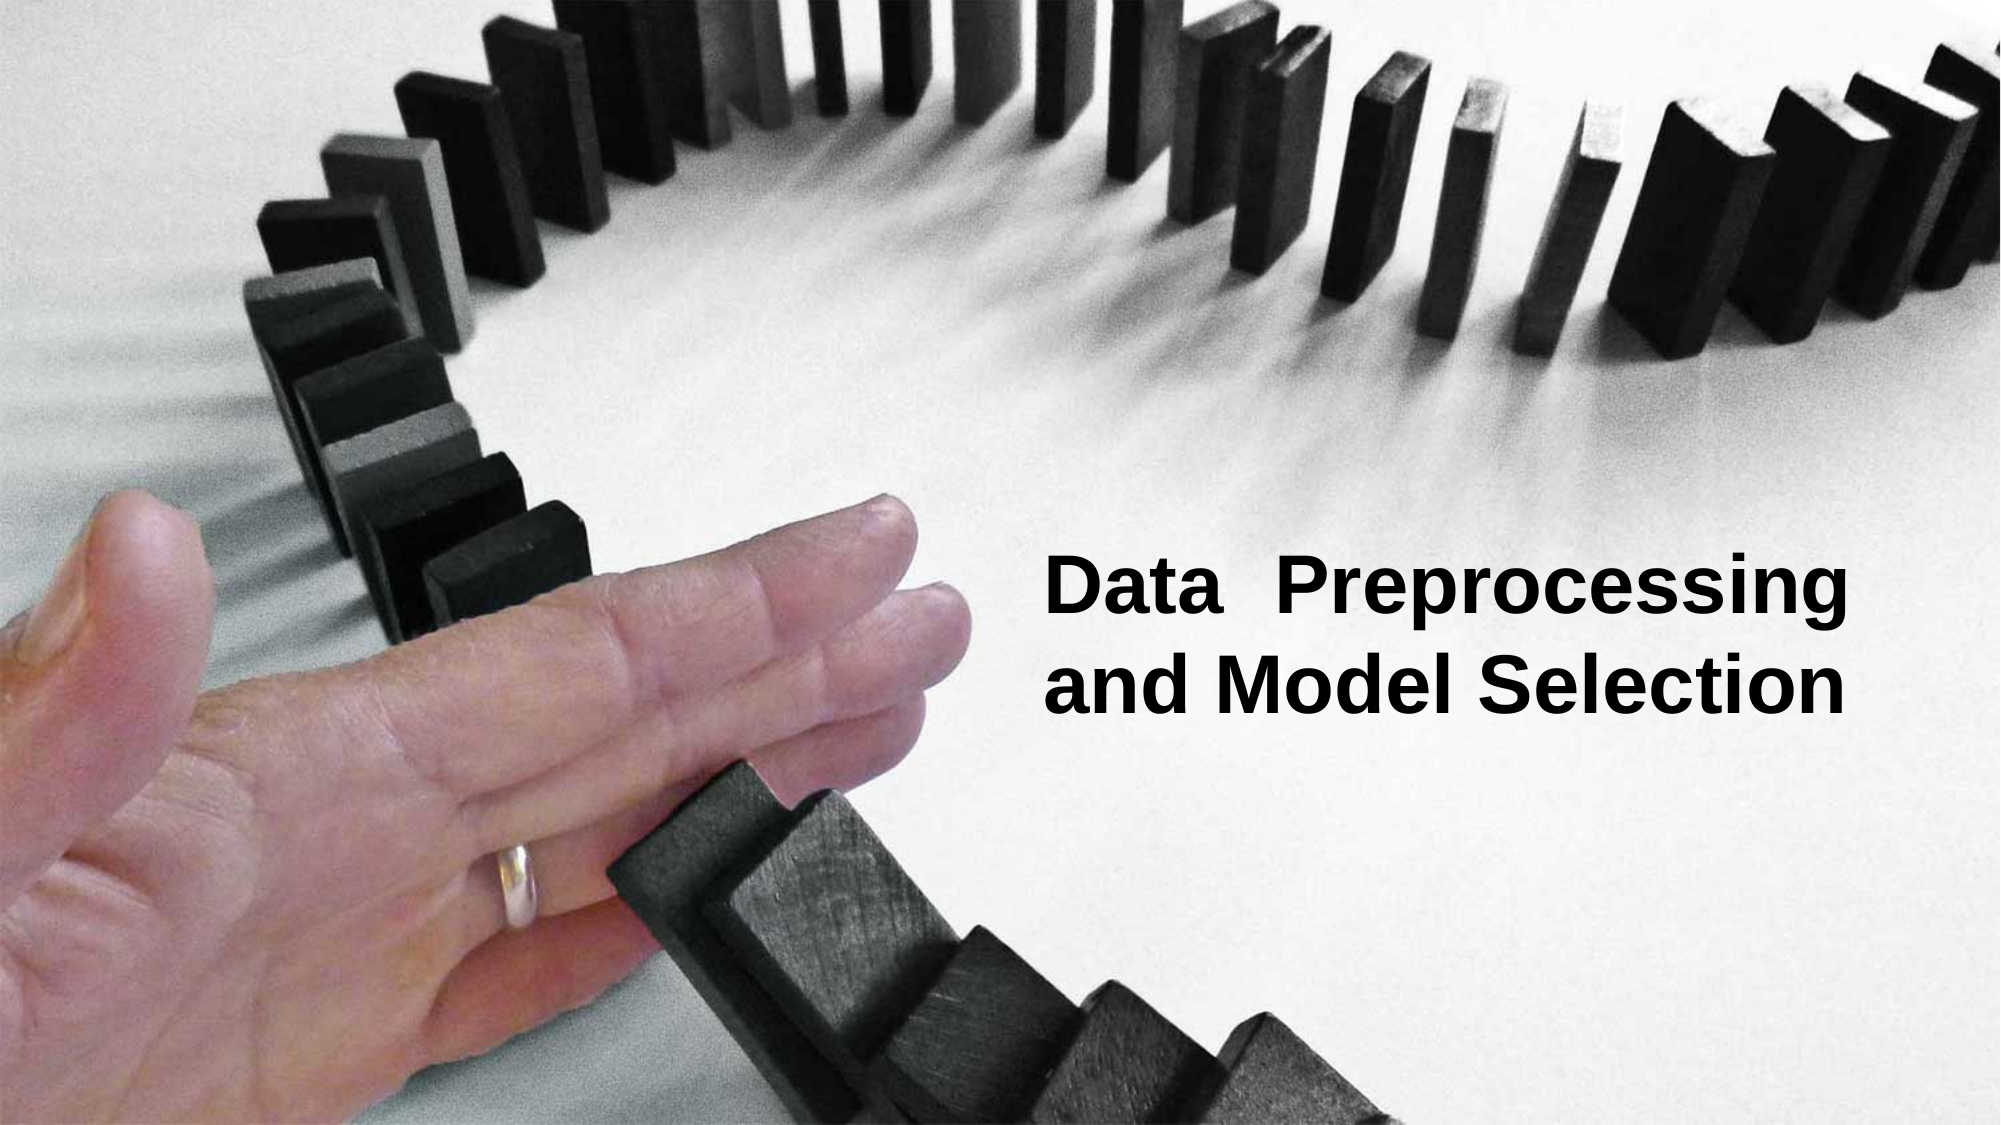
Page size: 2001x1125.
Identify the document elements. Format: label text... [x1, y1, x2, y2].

picture [0, 0, 2001, 1125]
text_box Data Preprocessing and Model Selection [1028, 523, 1867, 738]
